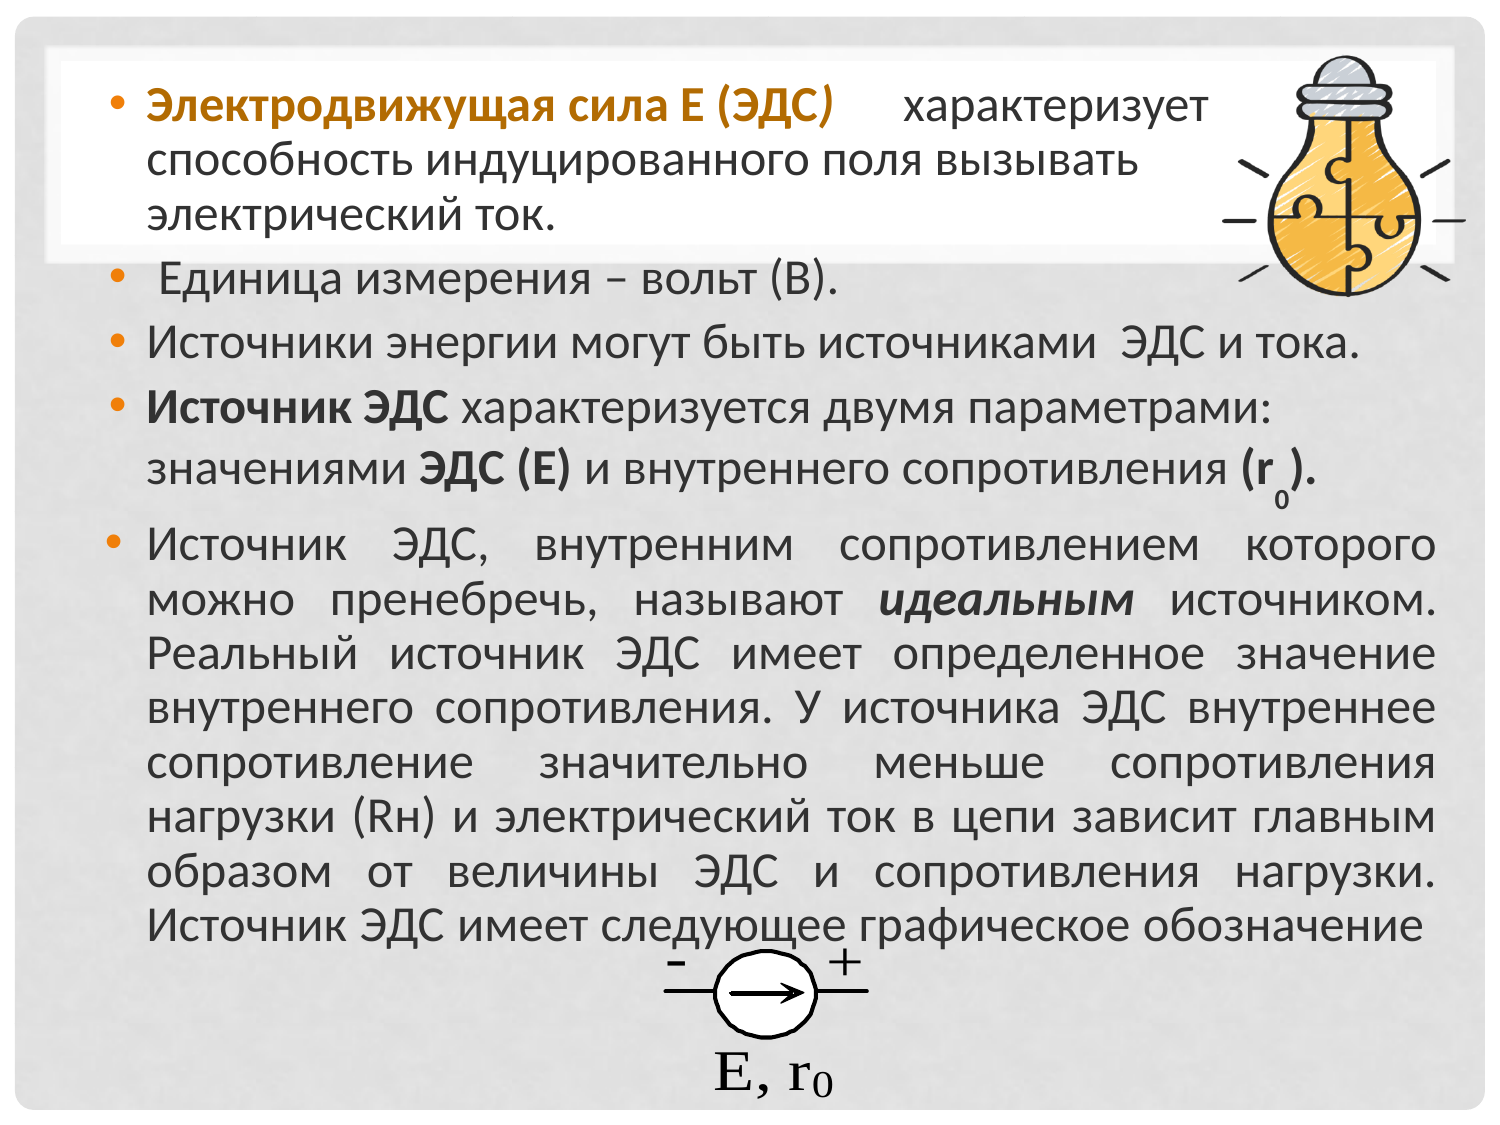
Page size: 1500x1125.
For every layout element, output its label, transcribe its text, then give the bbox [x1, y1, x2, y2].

picture [1222, 54, 1466, 298]
list Электродвижущая сила Е (ЭДС) характеризует способность индуцированного поля вызывать электрический ток. Единица измерения – вольт (В). Источники энергии могут быть источниками ЭДС и тока. Источник ЭДС характеризуется двумя параметрами: значениями ЭДС (Е) и внутреннего сопротивления (r0). Источник ЭДС, внутренним сопротивлением которого можно пренебречь, называют идеальным источником. Реальный источник ЭДС имеет определенное значение внутреннего сопротивления. У источника ЭДС внутреннее сопротивление значительно меньше сопротивления нагрузки (Rн) и электрический ток в цепи зависит главным образом от величины ЭДС и сопротивления нагрузки. Источник ЭДС имеет следующее графическое обозначение [75, 70, 1454, 1020]
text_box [631, 904, 928, 1109]
